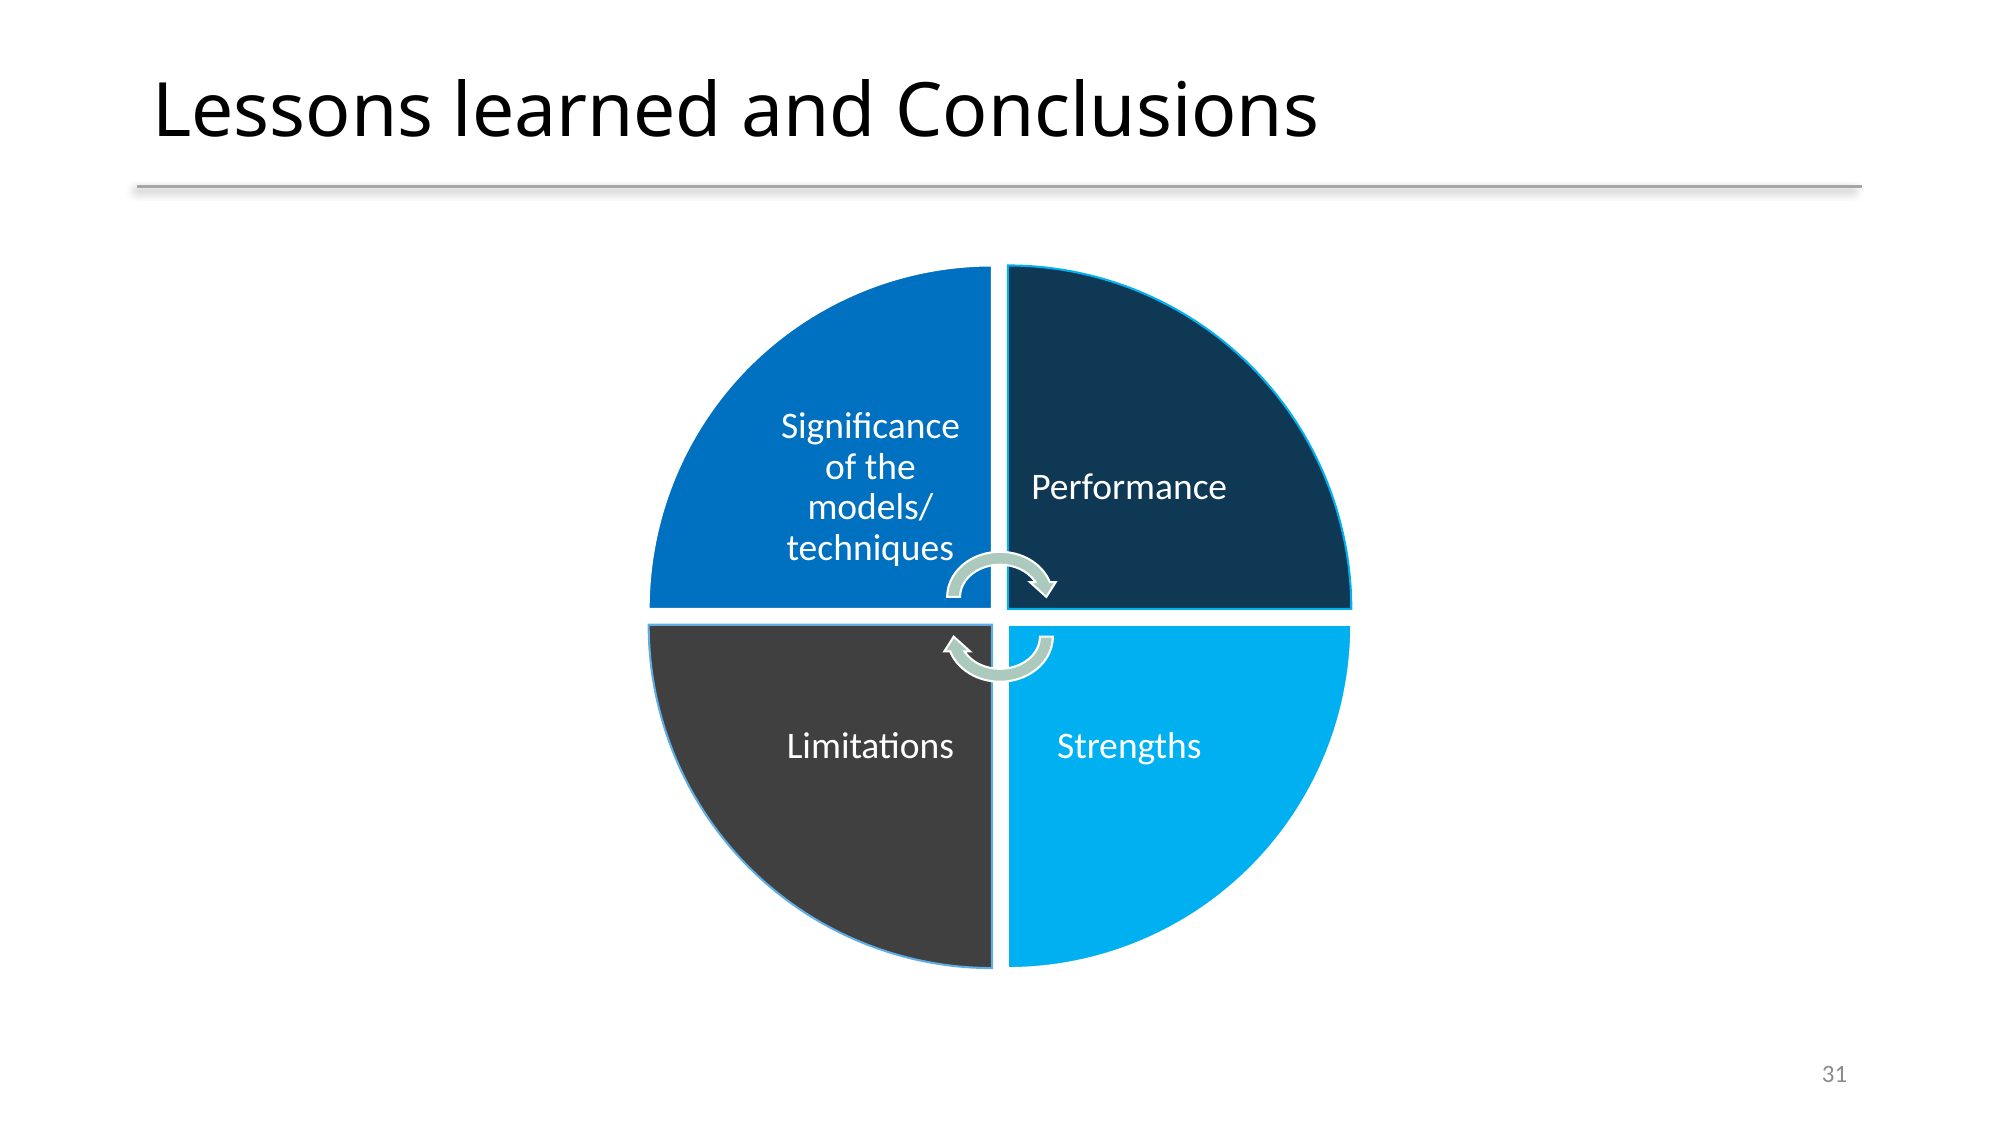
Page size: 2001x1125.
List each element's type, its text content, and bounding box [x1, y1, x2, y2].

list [137, 220, 1863, 1014]
slide_number 31 [1412, 1042, 1863, 1103]
title Lessons learned and Conclusions [137, 3, 1863, 220]
